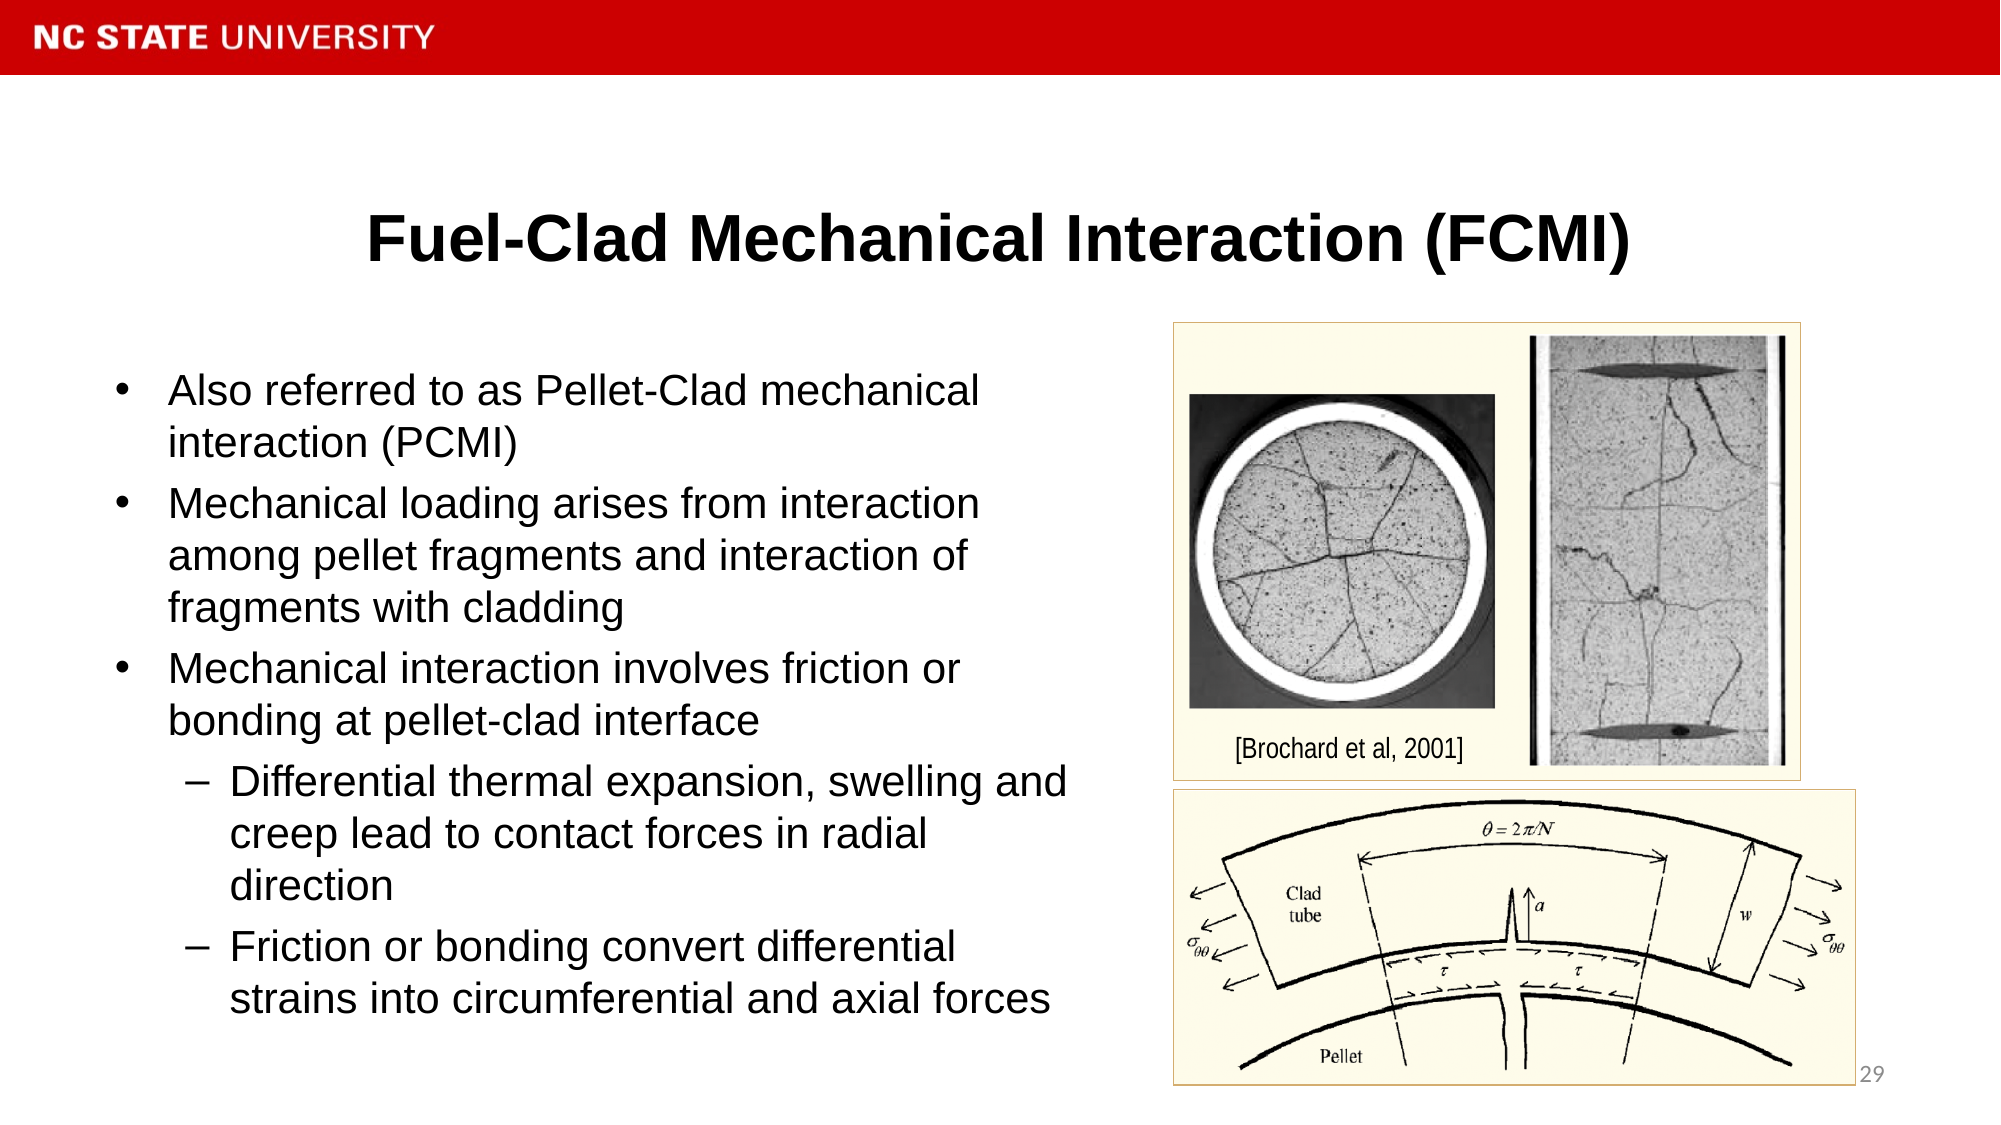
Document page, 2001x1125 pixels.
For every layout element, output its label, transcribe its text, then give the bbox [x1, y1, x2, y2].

slide_number 29 [1433, 1042, 1900, 1103]
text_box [1173, 322, 1855, 1085]
title Fuel-Clad Mechanical Interaction (FCMI) [99, 147, 1900, 323]
picture [0, 0, 2000, 75]
list Also referred to as Pellet-Clad mechanical interaction (PCMI) Mechanical loading arises from interaction among pellet fragments and interaction of fragments with cladding Mechanical interaction involves friction or bonding at pellet-clad interface Differential thermal expansion, swelling and creep lead to contact forces in radial direction Friction or bonding convert differential strains into circumferential and axial forces [99, 354, 1085, 1043]
